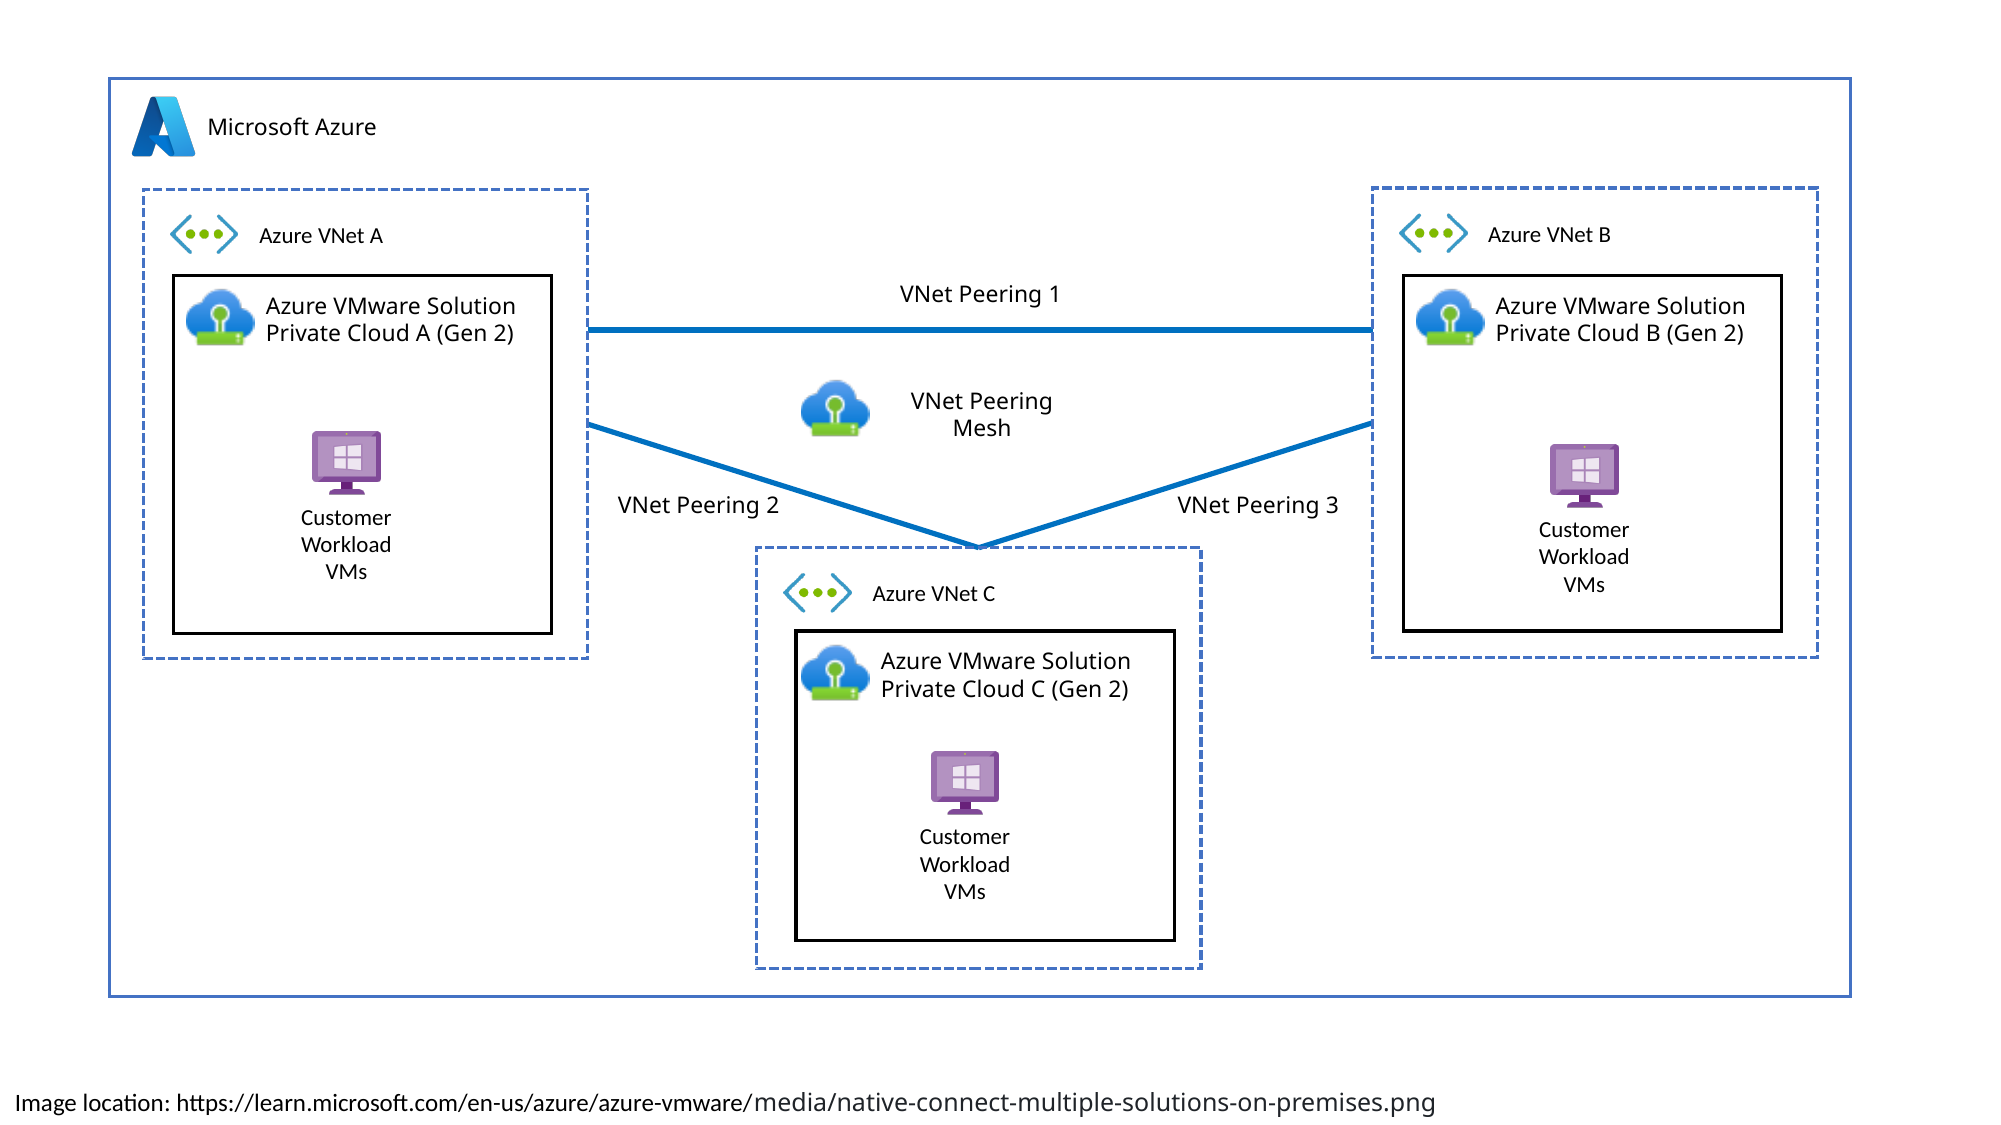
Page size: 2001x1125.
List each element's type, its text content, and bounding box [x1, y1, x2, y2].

text_box Microsoft Azure [207, 112, 377, 141]
picture [186, 284, 255, 353]
text_box [756, 548, 1202, 969]
picture [801, 375, 870, 444]
text_box Azure VNet B [1488, 219, 1612, 247]
picture [931, 748, 1000, 817]
text_box Image location: https://learn.microsoft.com/en-us/azure/azure-vmware/media/native-connect-multiple-solutions-on-premises.png [0, 1079, 1832, 1125]
picture [783, 558, 852, 627]
text_box [1372, 187, 1818, 658]
text_box Azure VNet A [259, 220, 384, 249]
text_box Azure VNet C [872, 578, 996, 607]
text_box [978, 422, 1373, 548]
picture [801, 640, 870, 708]
text_box [143, 189, 588, 659]
text_box [109, 78, 1851, 997]
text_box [587, 424, 979, 548]
picture [1550, 441, 1619, 510]
text_box VNet Peering 1 [900, 280, 1062, 308]
text_box VNet Peering Mesh [870, 386, 1095, 424]
picture [170, 200, 238, 269]
picture [312, 429, 381, 497]
picture [1399, 199, 1468, 267]
picture [1416, 284, 1485, 353]
picture [129, 92, 198, 161]
